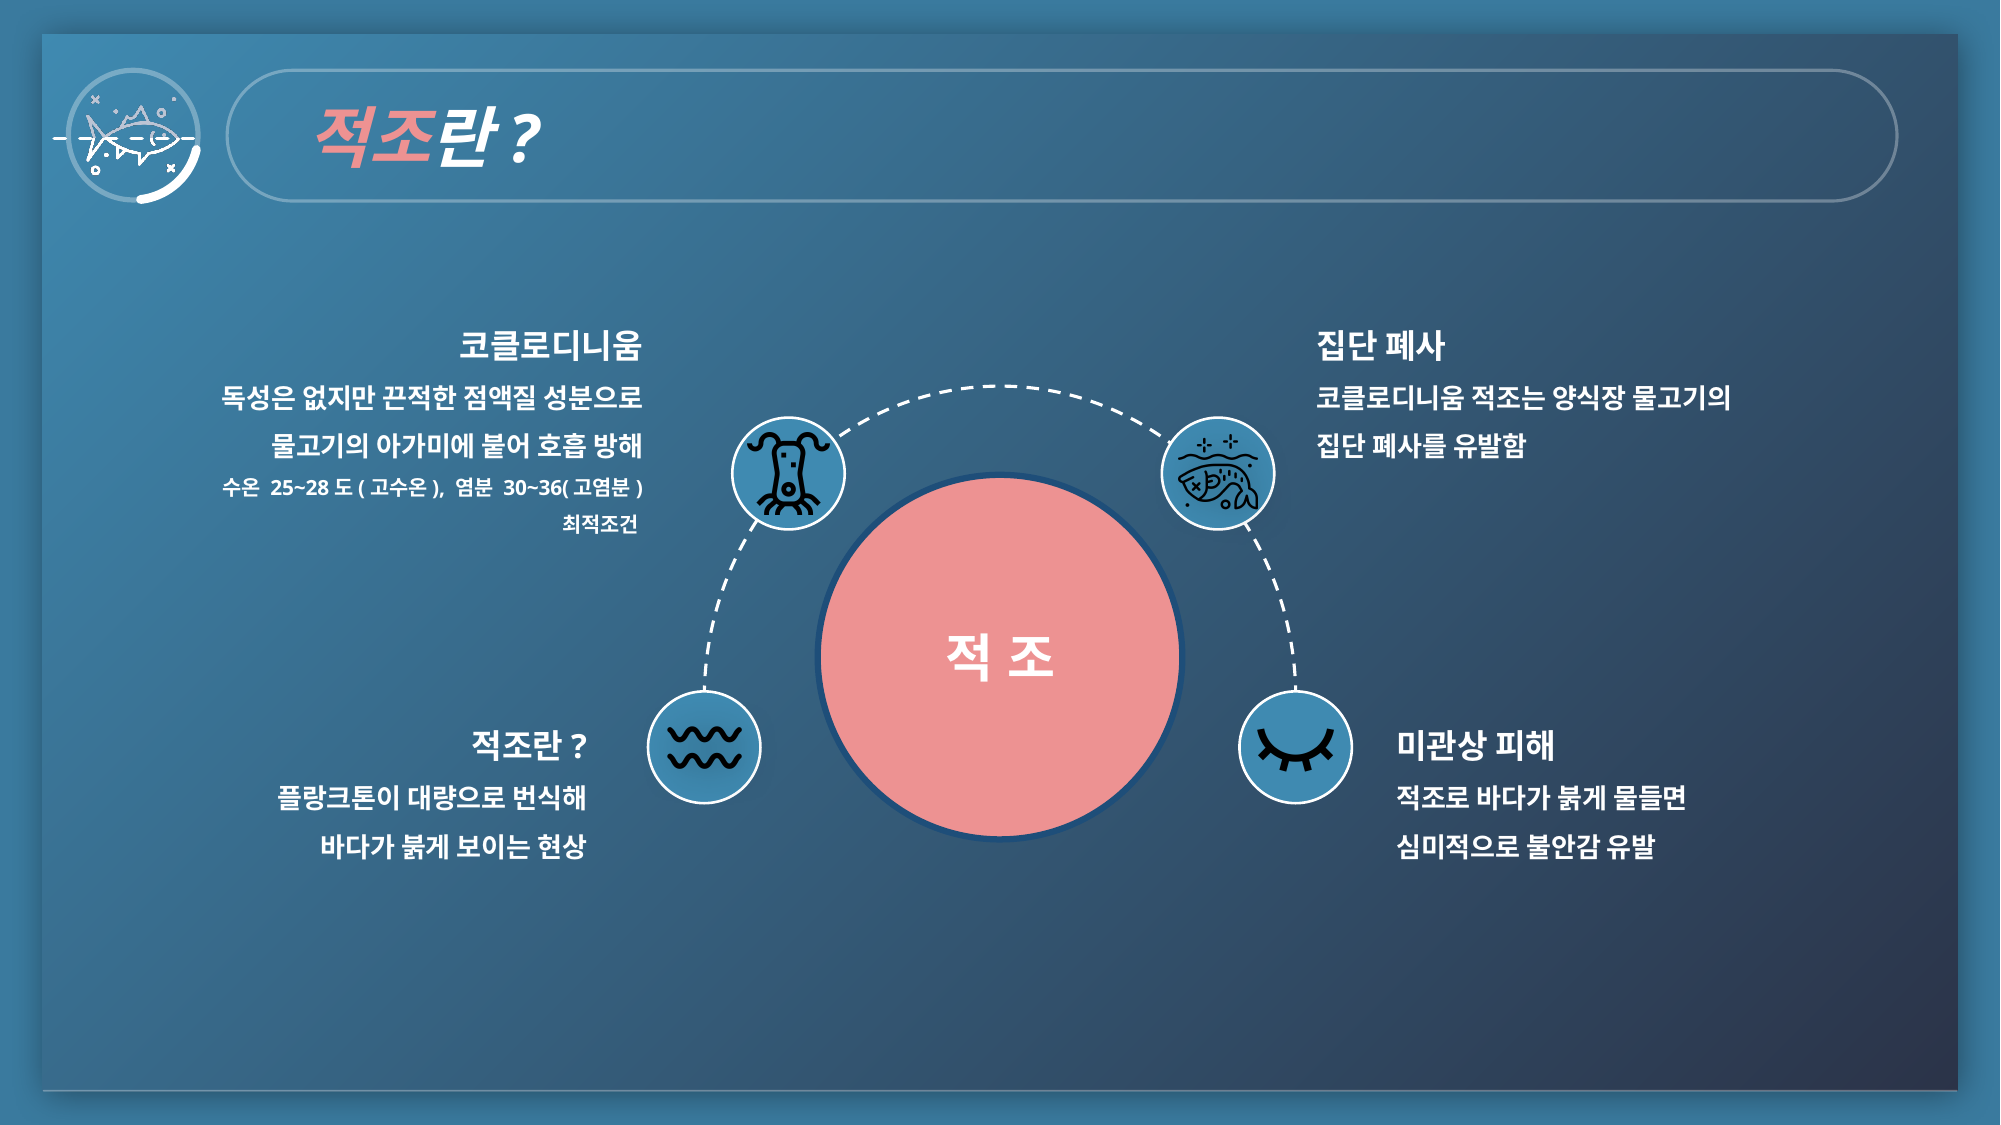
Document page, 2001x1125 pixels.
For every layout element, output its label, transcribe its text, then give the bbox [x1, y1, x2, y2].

picture [661, 704, 747, 790]
text_box 적조란? [227, 70, 1898, 202]
text_box 코클로디니움 독성은 없지만 끈적한 점액질 성분으로 물고기의 아가미에 붙어 호흡 방해 수온 25~28도(고수온), 염분 30~36(고염분) 최적조건 [131, 297, 658, 523]
text_box [753, 417, 824, 430]
text_box 적조란? 플랑크톤이 대량으로 번식해 바다가 붉게 보이는 현상 [118, 698, 602, 876]
text_box [42, 34, 1958, 1090]
text_box [1239, 717, 1248, 777]
text_box [704, 386, 1296, 699]
text_box [1272, 798, 1320, 804]
text_box 집단 폐사 코클로디니움 적조는 양식장 물고기의 집단 폐사를 유발함 [1301, 297, 1851, 540]
picture [1178, 434, 1258, 513]
text_box [1261, 691, 1330, 703]
picture [1253, 704, 1339, 790]
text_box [54, 70, 209, 201]
text_box [764, 524, 813, 530]
text_box 적 조 [817, 474, 1183, 840]
text_box [1344, 718, 1352, 776]
text_box [834, 440, 845, 507]
text_box [732, 442, 742, 505]
picture [747, 432, 830, 515]
text_box 미관상 피해 적조로 바다가 붉게 물들면 심미적으로 불안감 유발 [1381, 697, 1898, 933]
